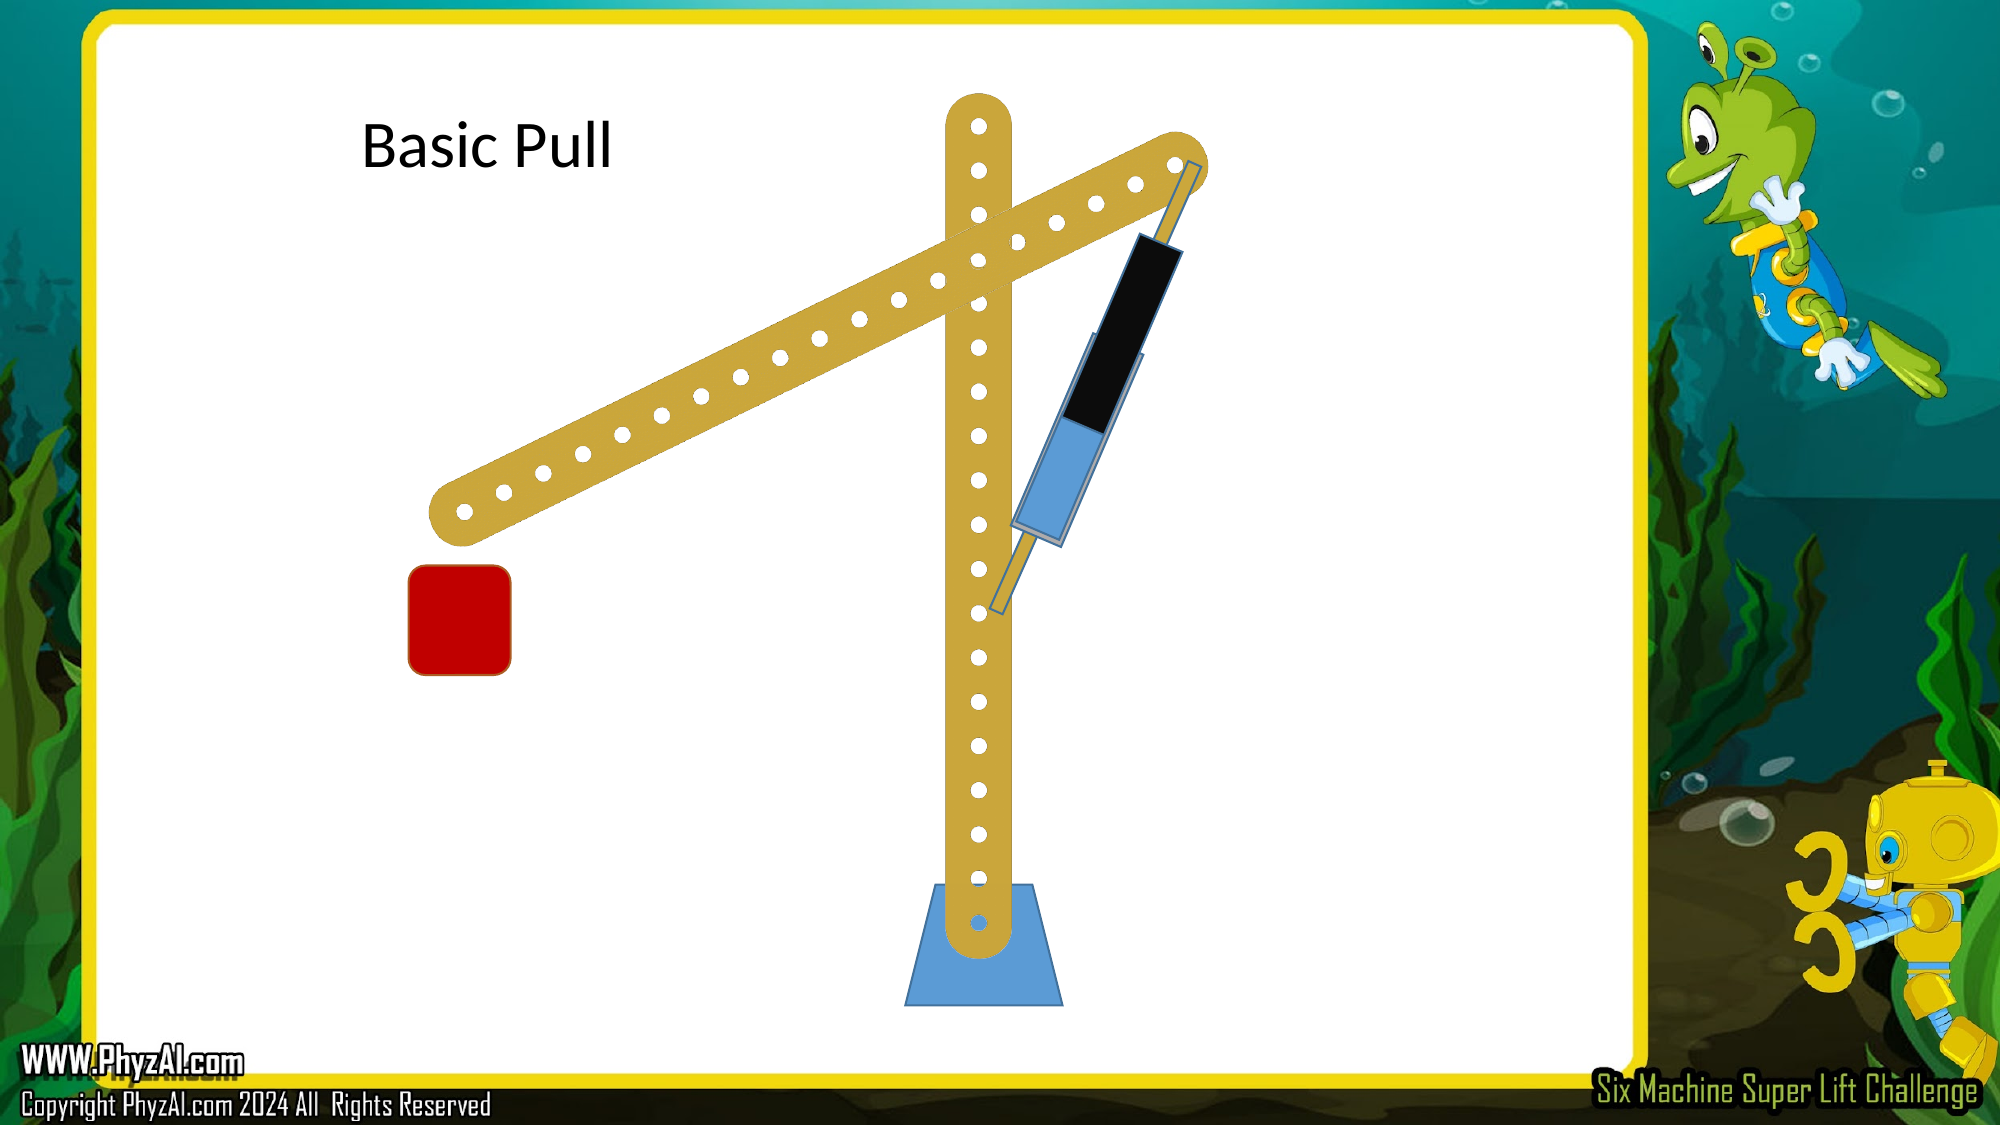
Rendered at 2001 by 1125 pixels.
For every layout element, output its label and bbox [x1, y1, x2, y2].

text_box [989, 160, 1202, 615]
picture [0, 0, 2000, 1125]
